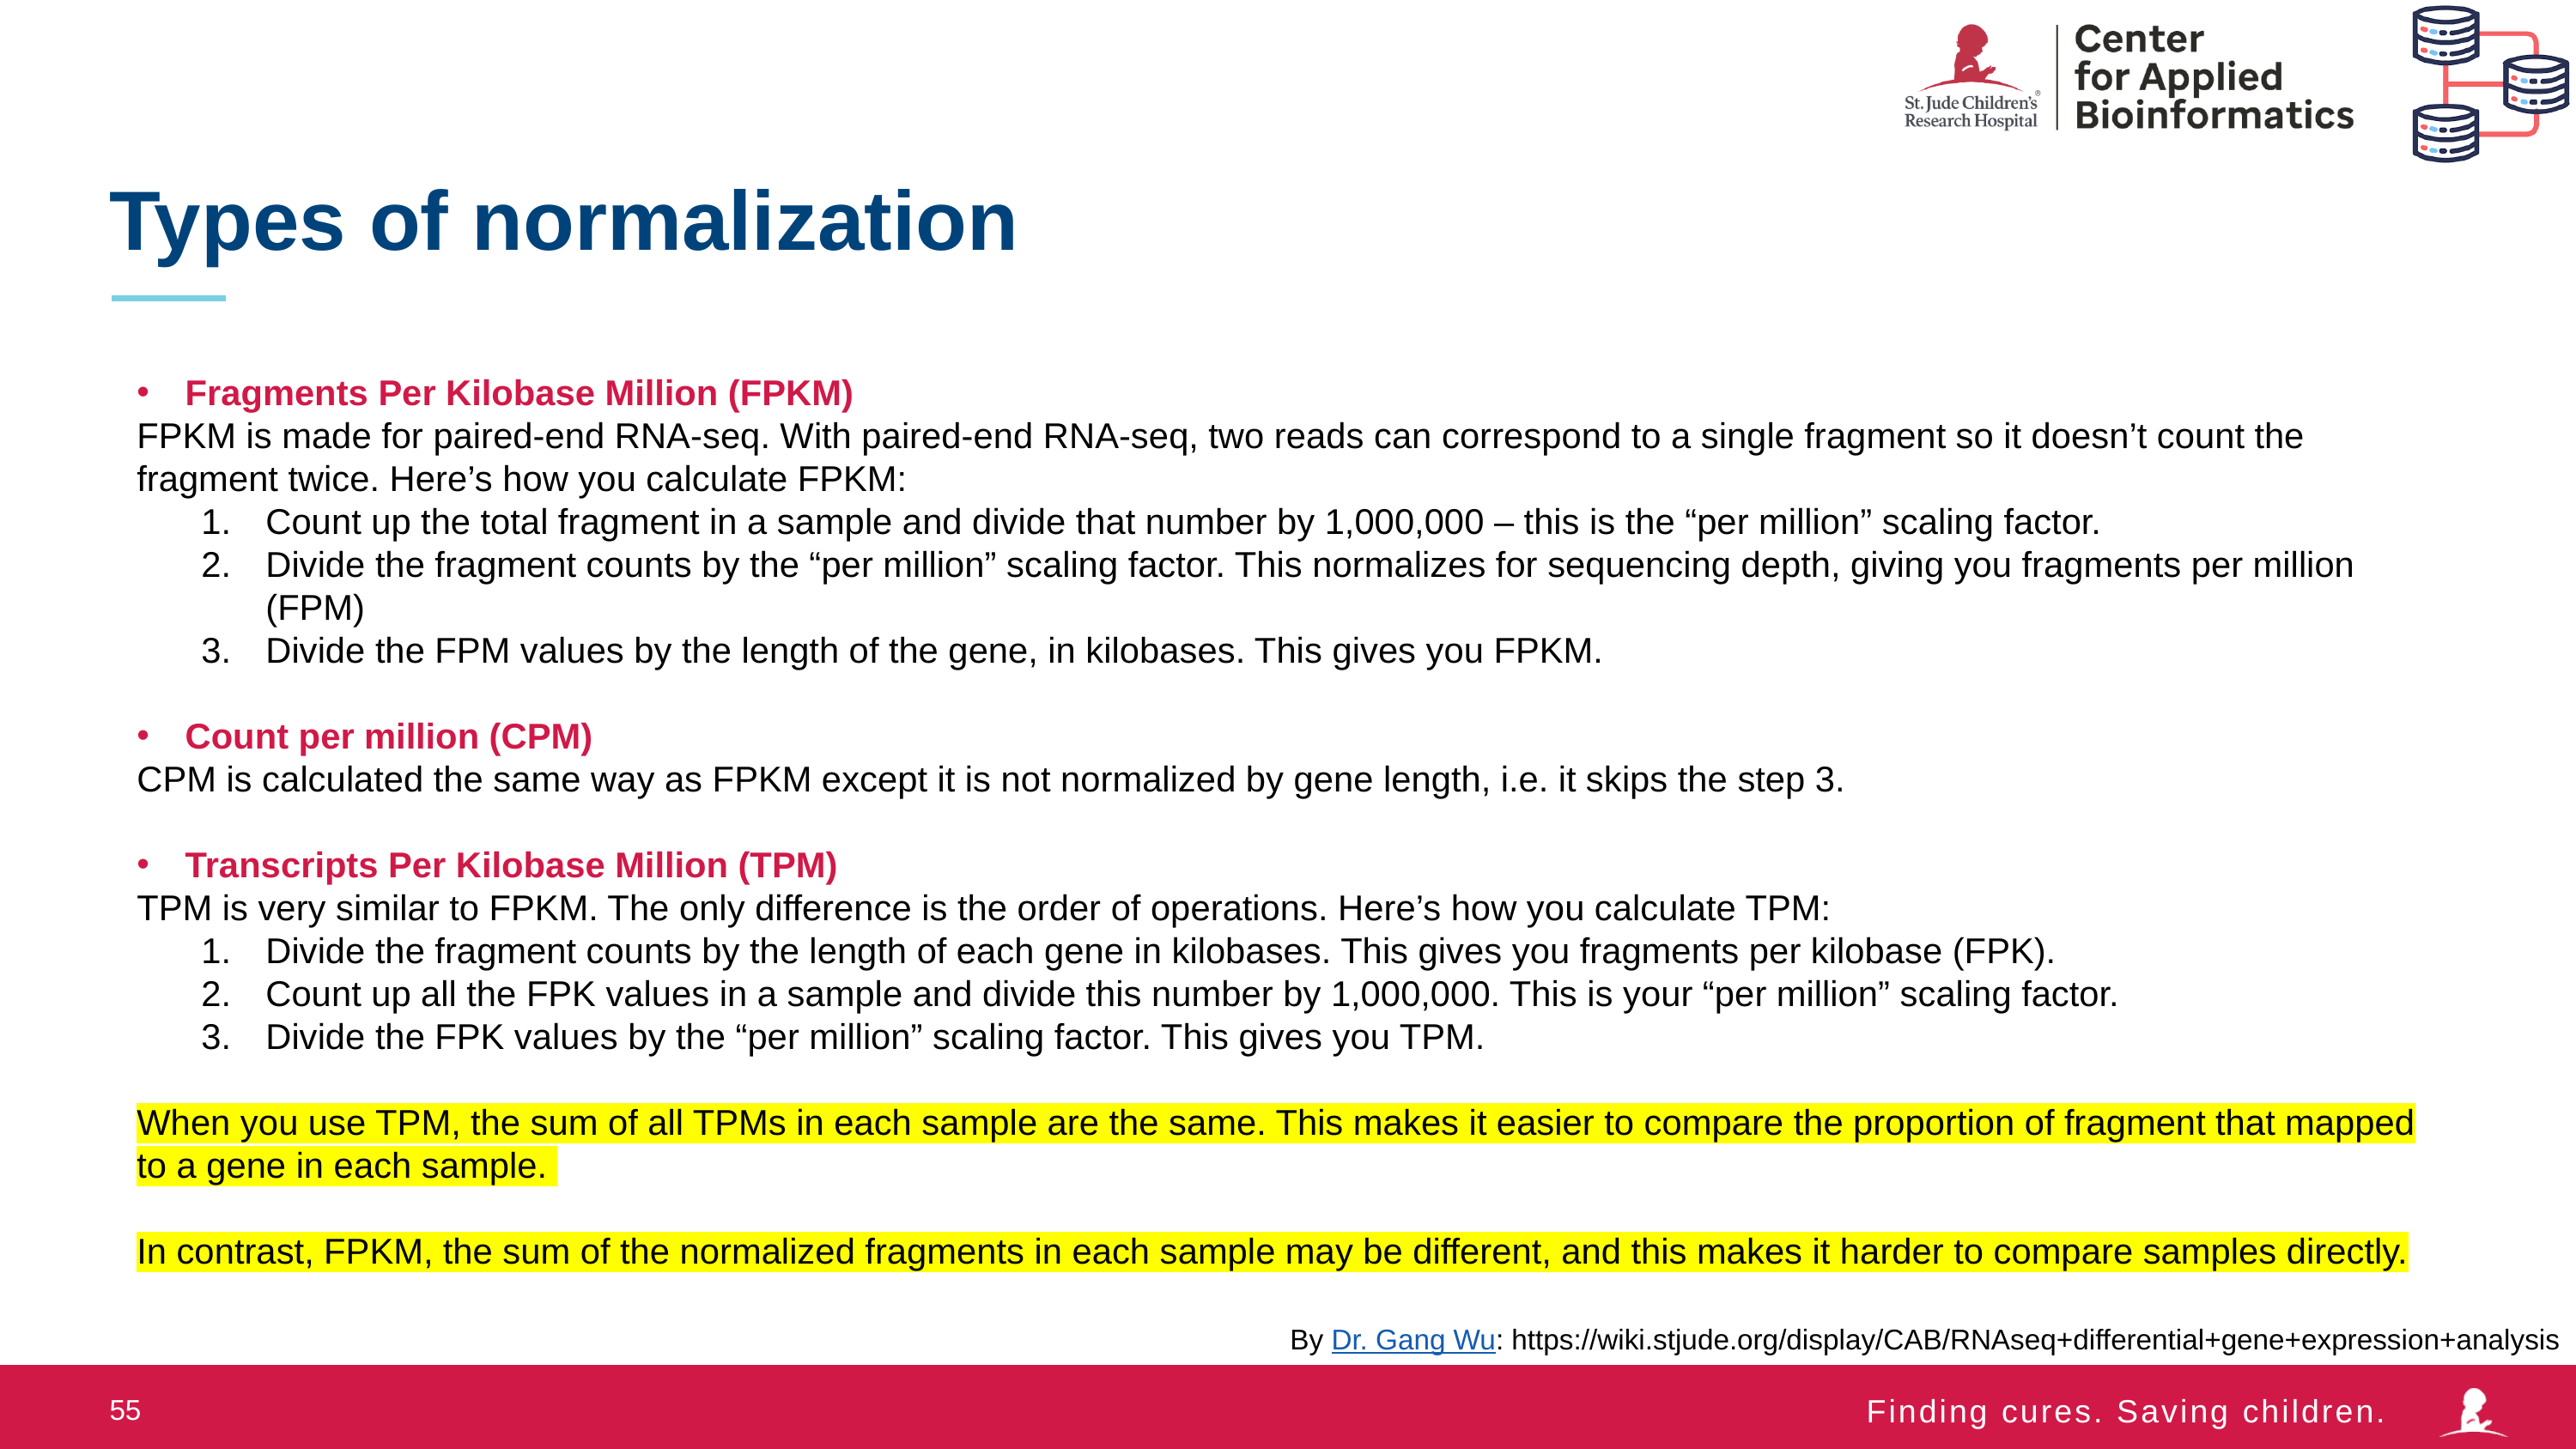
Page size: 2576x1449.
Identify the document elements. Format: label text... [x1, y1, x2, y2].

picture [1865, 12, 2396, 142]
slide_number 55 [96, 1375, 228, 1442]
title Types of normalization [96, 77, 2475, 276]
text_box By Dr. Gang Wu: https://wiki.stjude.org/display/CAB/RNAseq+differential+gene+expression+analysis [1238, 1314, 2574, 1362]
picture [2408, 0, 2573, 167]
text_box Fragments Per Kilobase Million (FPKM) FPKM is made for paired-end RNA-seq. With paired-end RNA-seq, two reads can correspond to a single fragment so it doesn’t count the fragment twice. Here’s how you calculate FPKM: Count up the total fragment in a sample and divide that number by 1,000,000 – this is the “per million” scaling factor. Divide the fragment counts by the “per million” scaling factor. This normalizes for sequencing depth, giving you fragments per million (FPM) Divide the FPM values by the length of the gene, in kilobases. This gives you FPKM. Count per million (CPM) CPM is calculated the same way as FPKM except it is not normalized by gene length, i.e. it skips the step 3. Transcripts Per Kilobase Million (TPM) TPM is very similar to FPKM. The only difference is the order of operations. Here’s how you calculate TPM: Divide the fragment counts by the length of each gene in kilobases. This gives you fragments per kilobase (FPK). Count up all the FPK values in a sample and divide this number by 1,000,000. This is your “per million” scaling factor. Divide the FPK values by the “per million” scaling factor. This gives you TPM. When you use TPM, the sum of all TPMs in each sample are the same. This makes it easier to compare the proportion of fragment that mapped to a gene in each sample. In contrast, FPKM, the sum of the normalized fragments in each sample may be different, and this makes it harder to compare samples directly. [124, 363, 2452, 1278]
